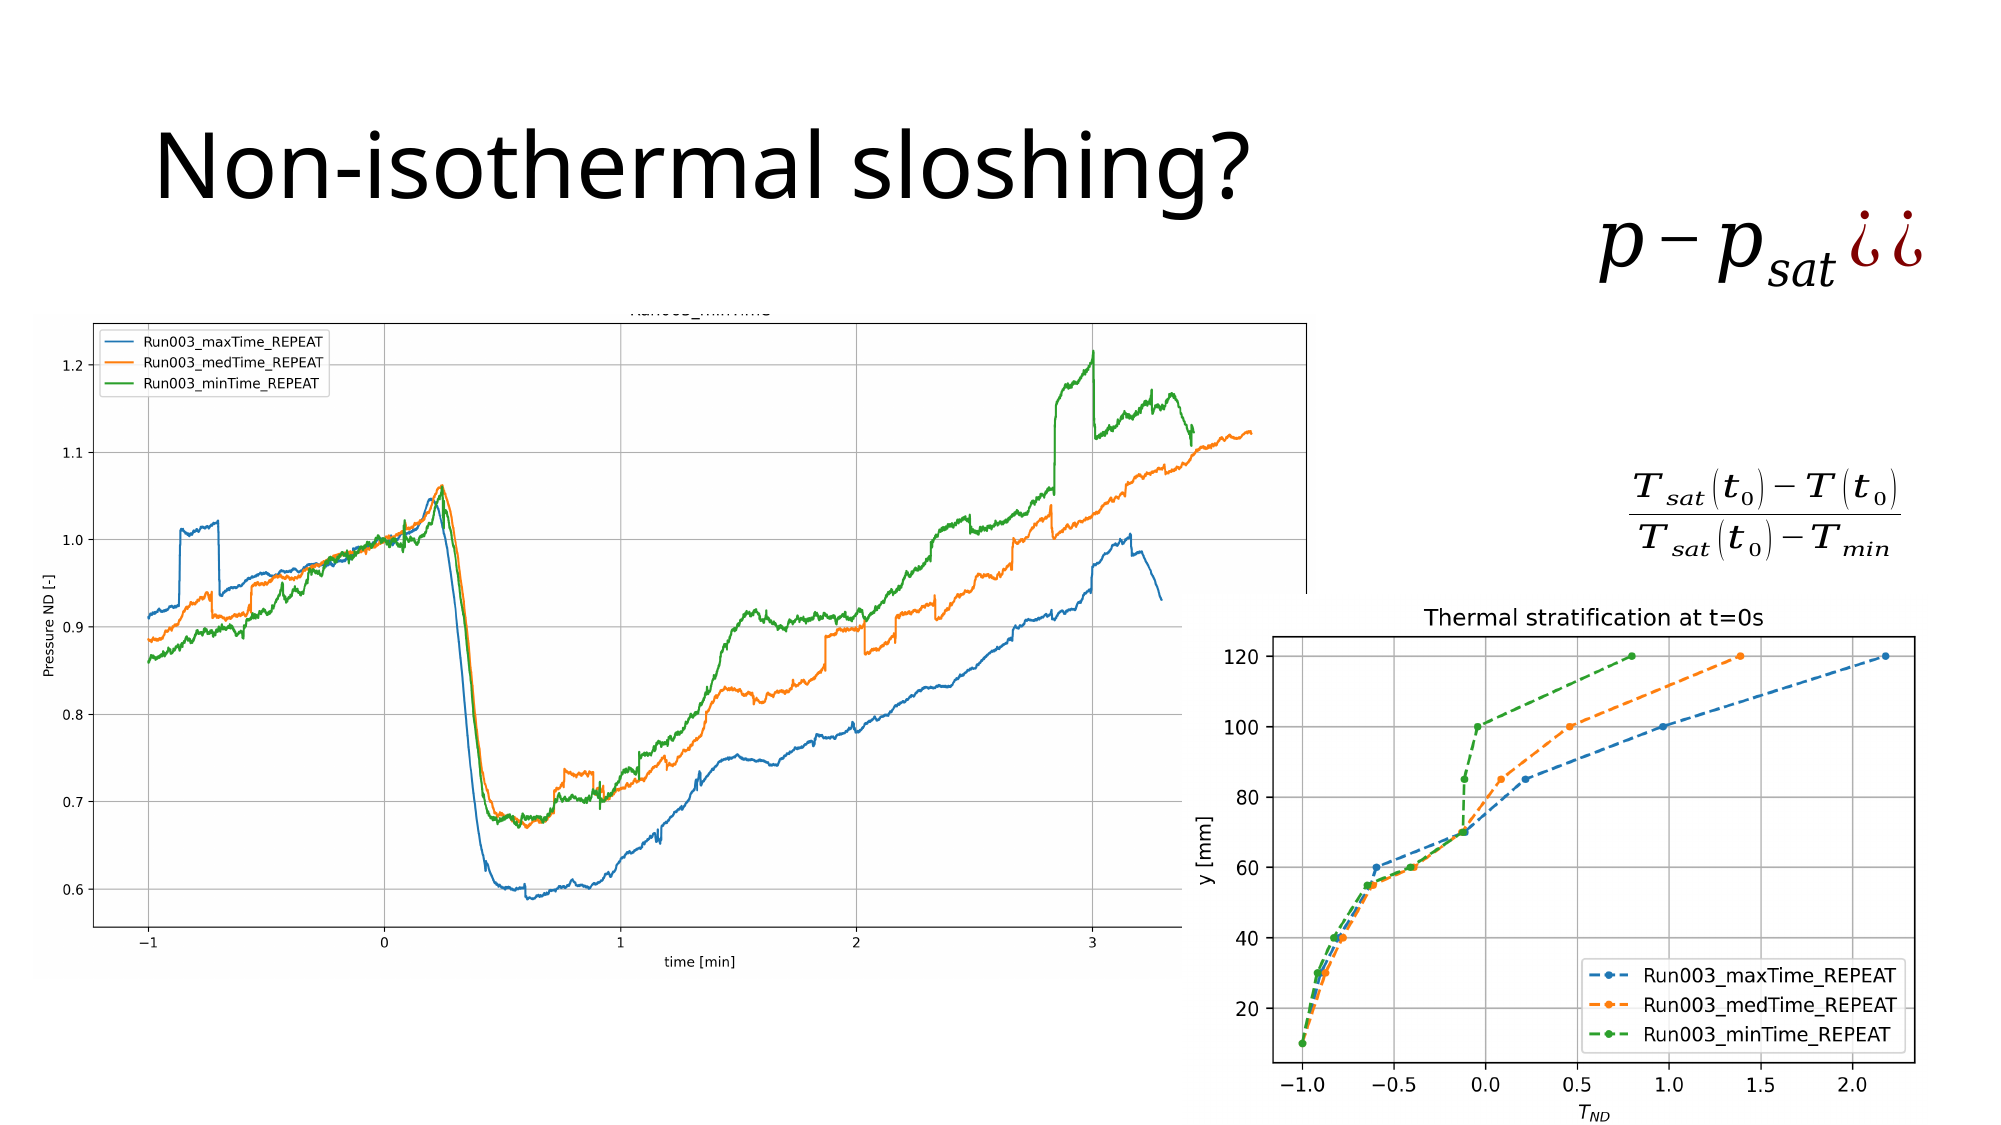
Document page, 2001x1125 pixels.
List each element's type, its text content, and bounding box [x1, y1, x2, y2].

title Non-isothermal sloshing? [137, 59, 1863, 278]
picture [32, 314, 1928, 1125]
